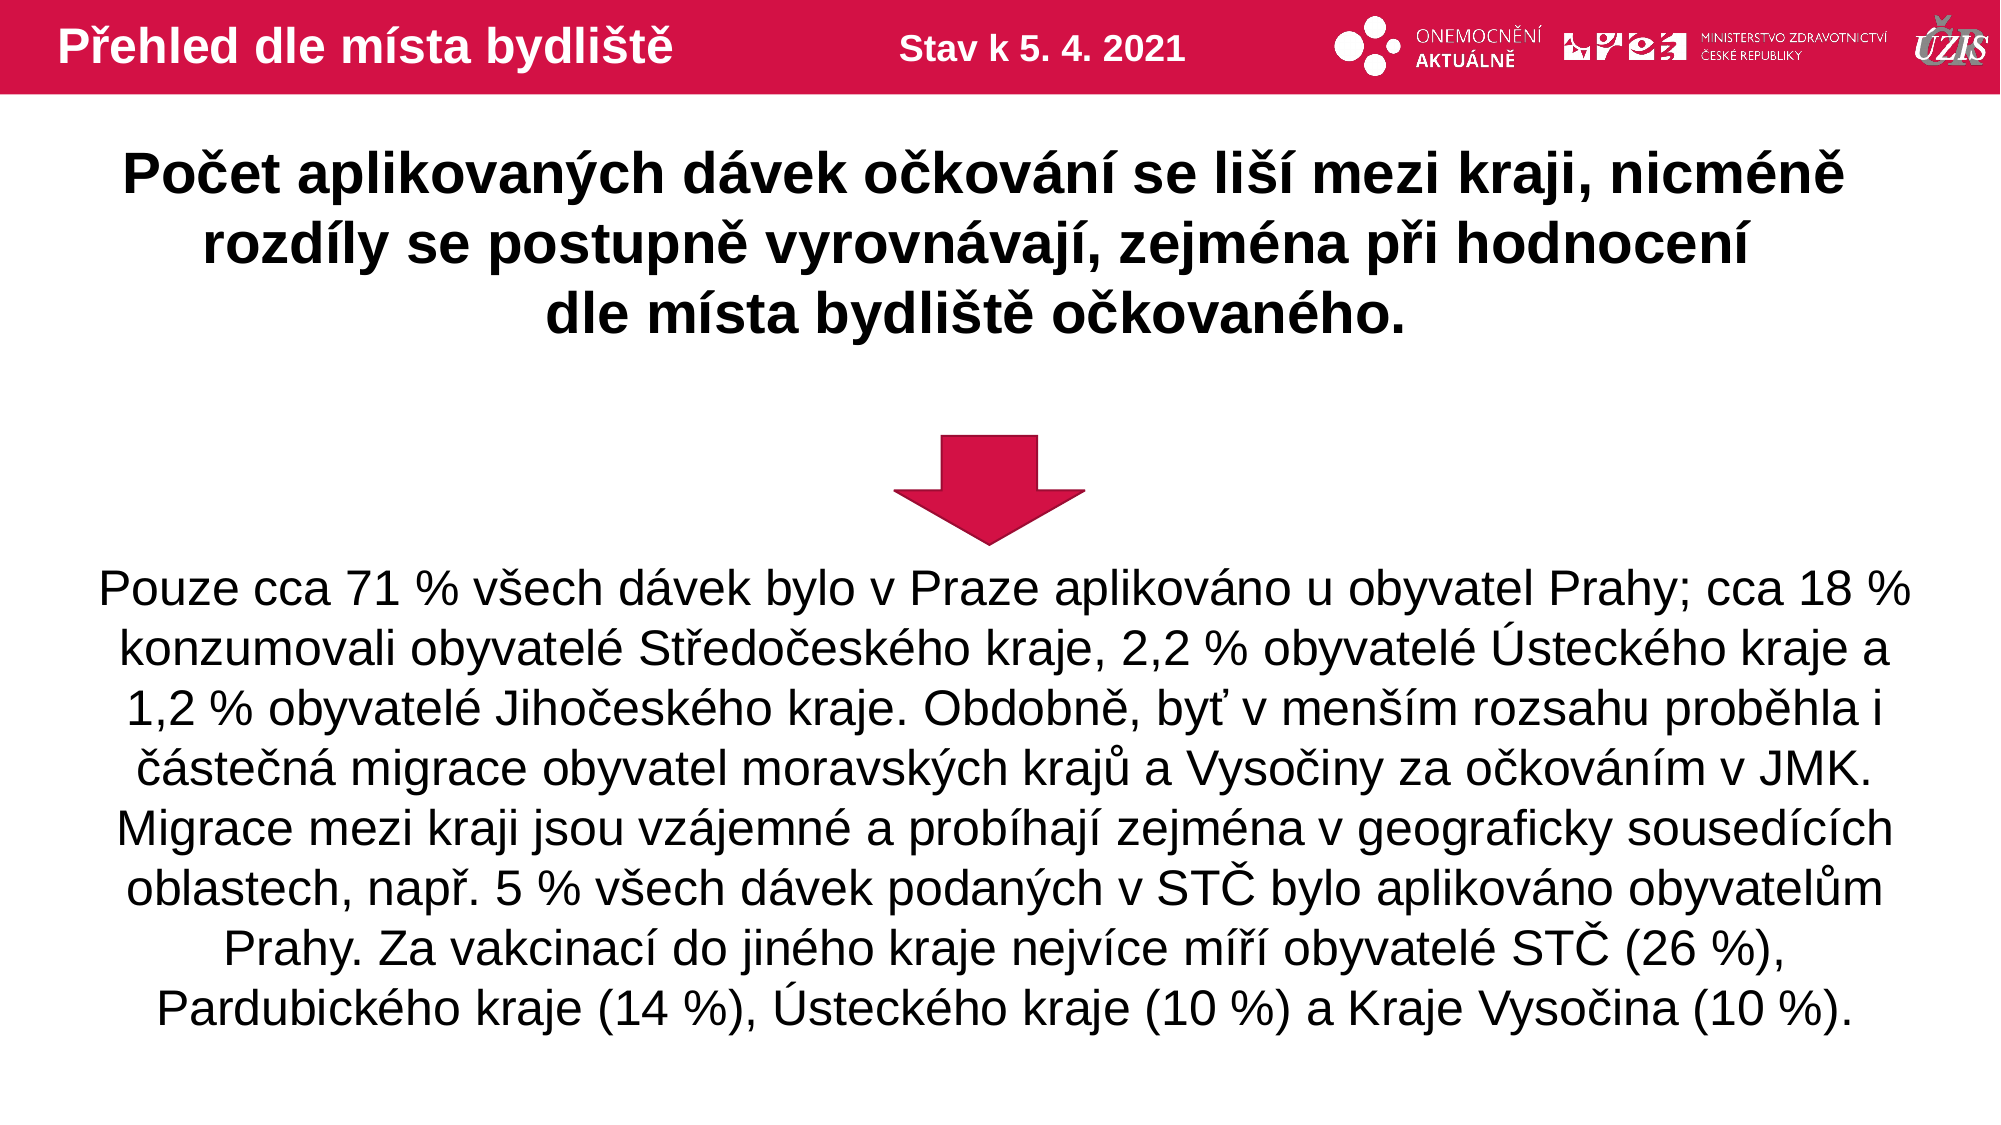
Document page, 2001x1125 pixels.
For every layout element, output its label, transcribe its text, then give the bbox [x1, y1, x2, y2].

title Přehled dle místa bydliště [42, 0, 1262, 95]
text_box Pouze cca 71 % všech dávek bylo v Praze aplikováno u obyvatel Prahy; cca 18 % konzumovali obyvatelé Středočeského kraje, 2,2 % obyvatelé Ústeckého kraje a 1,2 % obyvatelé Jihočeského kraje. Obdobně, byť v menším rozsahu proběhla i částečná migrace obyvatel moravských krajů a Vysočiny za očkováním v JMK. Migrace mezi kraji jsou vzájemné a probíhají zejména v geograficky sousedících oblastech, např. 5 % všech dávek podaných v STČ bylo aplikováno obyvatelům Prahy. Za vakcinací do jiného kraje nejvíce míří obyvatelé STČ (26 %), Pardubického kraje (14 %), Ústeckého kraje (10 %) a Kraje Vysočina (10 %). [62, 547, 1949, 1043]
picture [1563, 31, 1888, 60]
picture [1334, 16, 1542, 76]
text_box Počet aplikovaných dávek očkování se liší mezi kraji, nicméně rozdíly se postupně vyrovnávají, zejména při hodnocení dle místa bydliště očkovaného. [67, 127, 1903, 353]
text_box [893, 434, 1086, 547]
text_box Stav k 5. 4. 2021 [884, 16, 1329, 77]
picture [1915, 15, 1989, 66]
